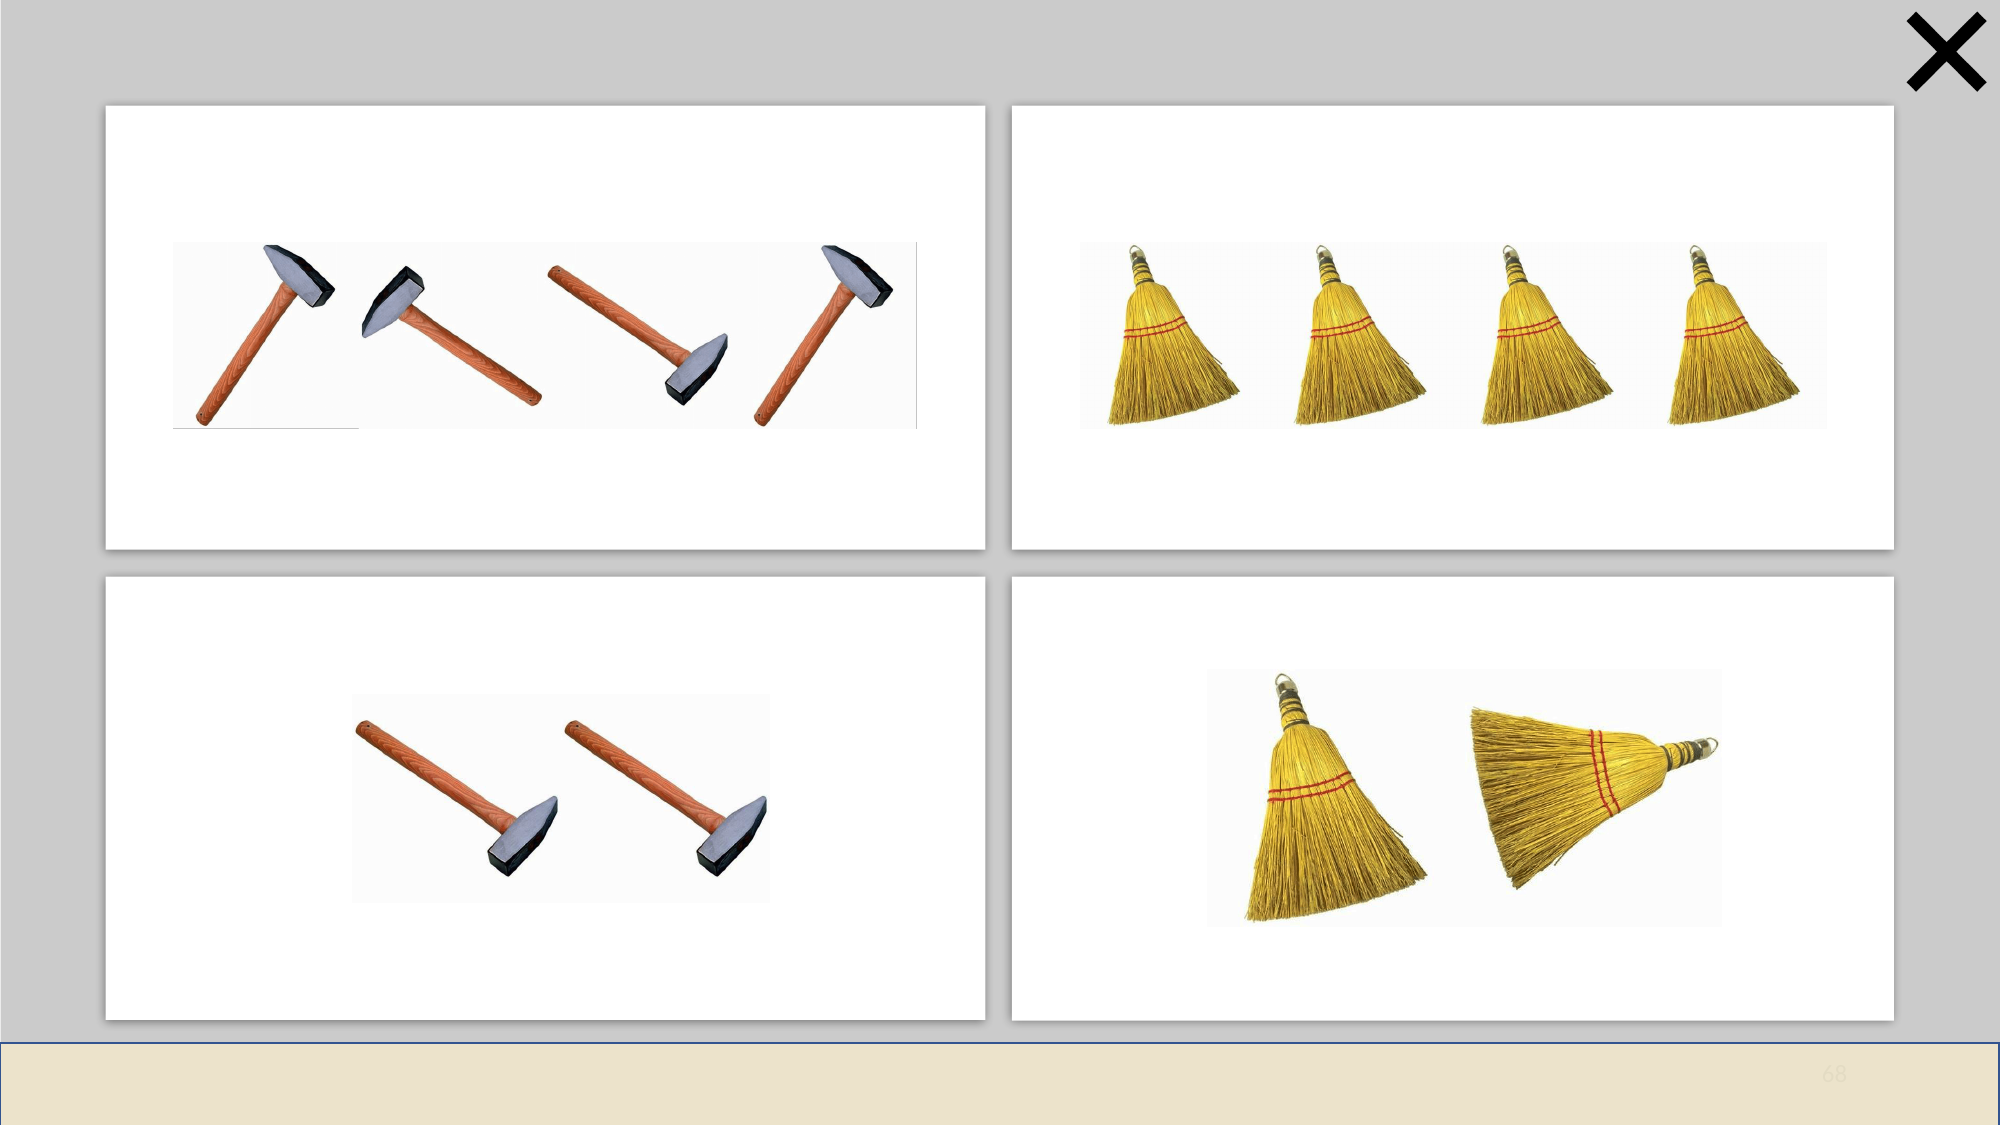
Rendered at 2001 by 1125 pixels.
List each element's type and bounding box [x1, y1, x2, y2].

text_box [104, 576, 986, 1021]
text_box [1011, 104, 1895, 551]
picture [1080, 242, 1827, 429]
picture [1892, 0, 2000, 106]
text_box [1011, 576, 1895, 1022]
picture [1207, 669, 1722, 927]
picture [172, 242, 917, 429]
text_box [0, 0, 2000, 1042]
text_box [104, 104, 986, 551]
text_box [0, 1042, 2000, 1125]
picture [352, 693, 770, 903]
